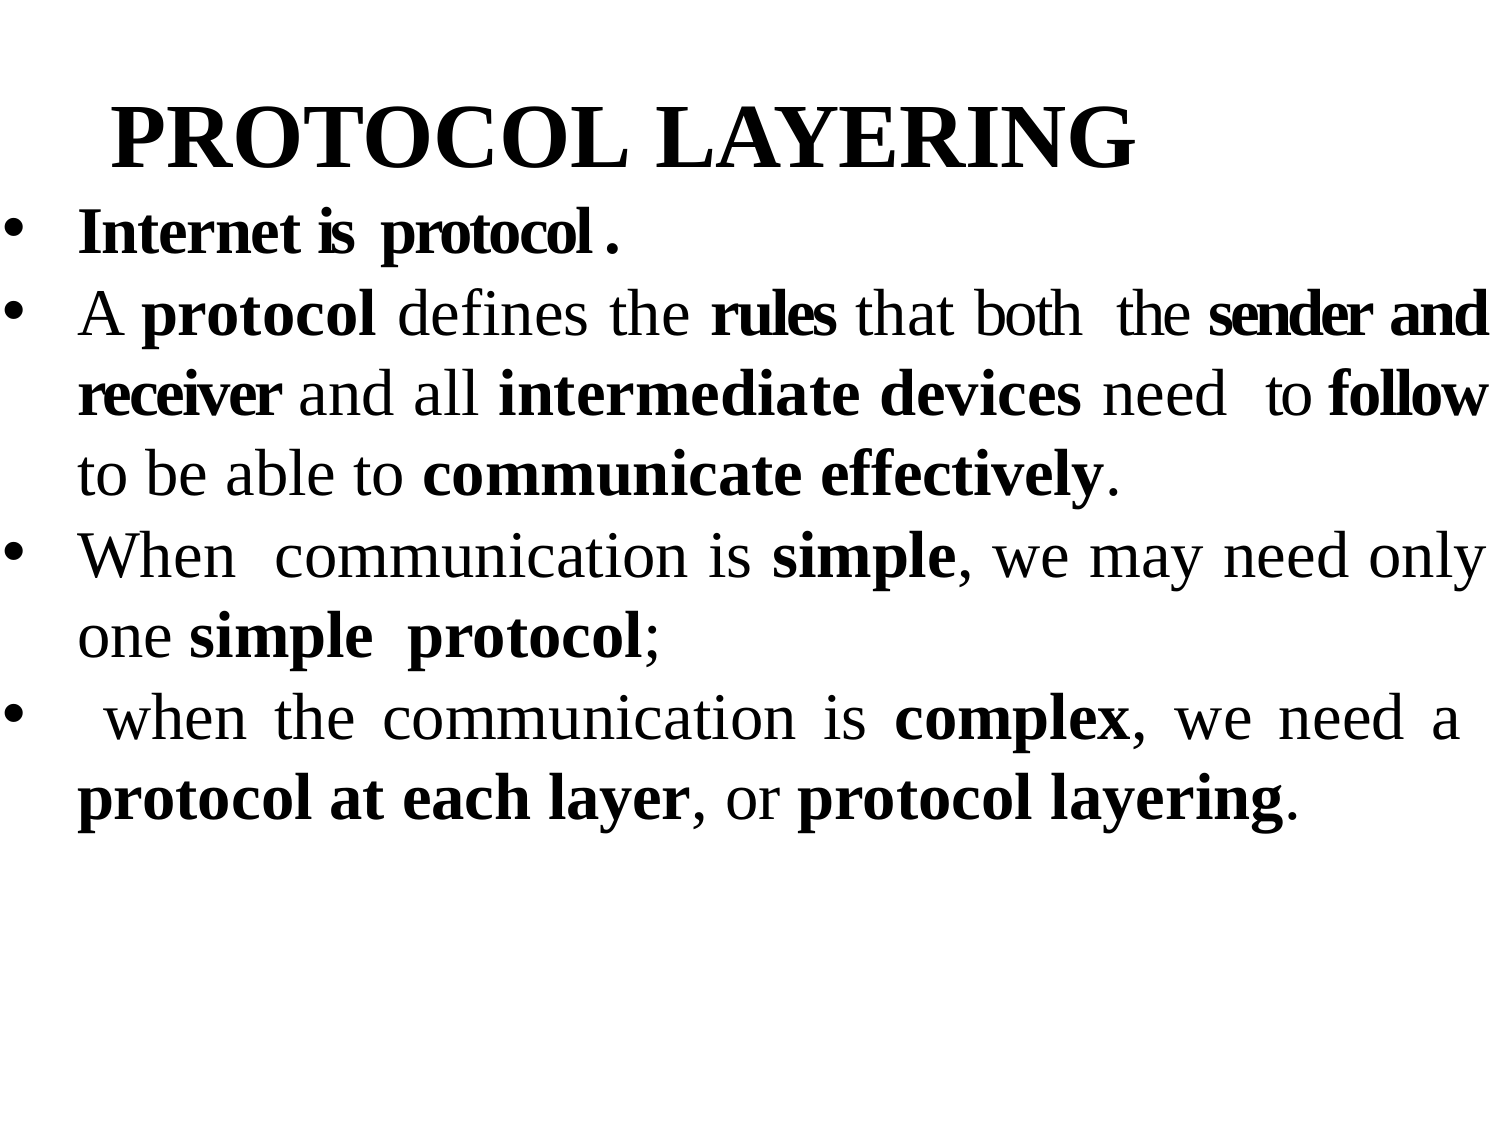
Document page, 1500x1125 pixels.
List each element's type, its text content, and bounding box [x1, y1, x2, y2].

text_box PROTOCOL LAYERING [110, 75, 1390, 186]
text_box Internet is protocol . A protocol defines the rules that both the sender and receiver and all intermediate devices need to follow to be able to communicate effectively. When communication is simple, we may need only one simple protocol; when the communication is complex, we need a protocol at each layer, or protocol layering. [0, 186, 1488, 918]
